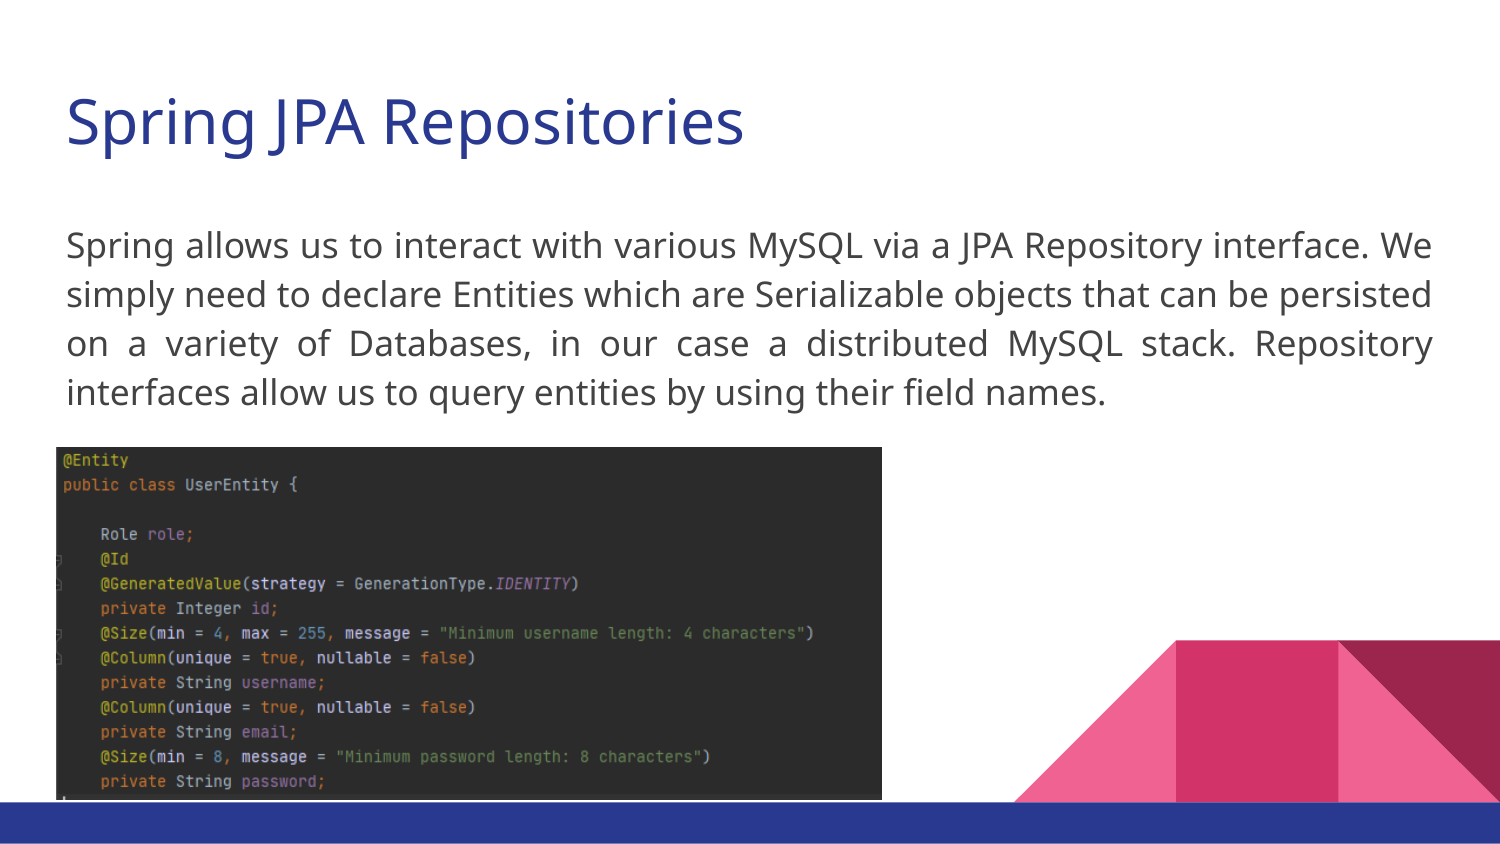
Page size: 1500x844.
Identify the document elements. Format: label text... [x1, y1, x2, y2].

list Spring allows us to interact with various MySQL via a JPA Repository interface. We simply need to declare Entities which are Serializable objects that can be persisted on a variety of Databases, in our case a distributed MySQL stack. Repository interfaces allow us to query entities by using their field names. [51, 201, 1449, 454]
picture [55, 447, 883, 800]
title Spring JPA Repositories [51, 67, 1449, 167]
